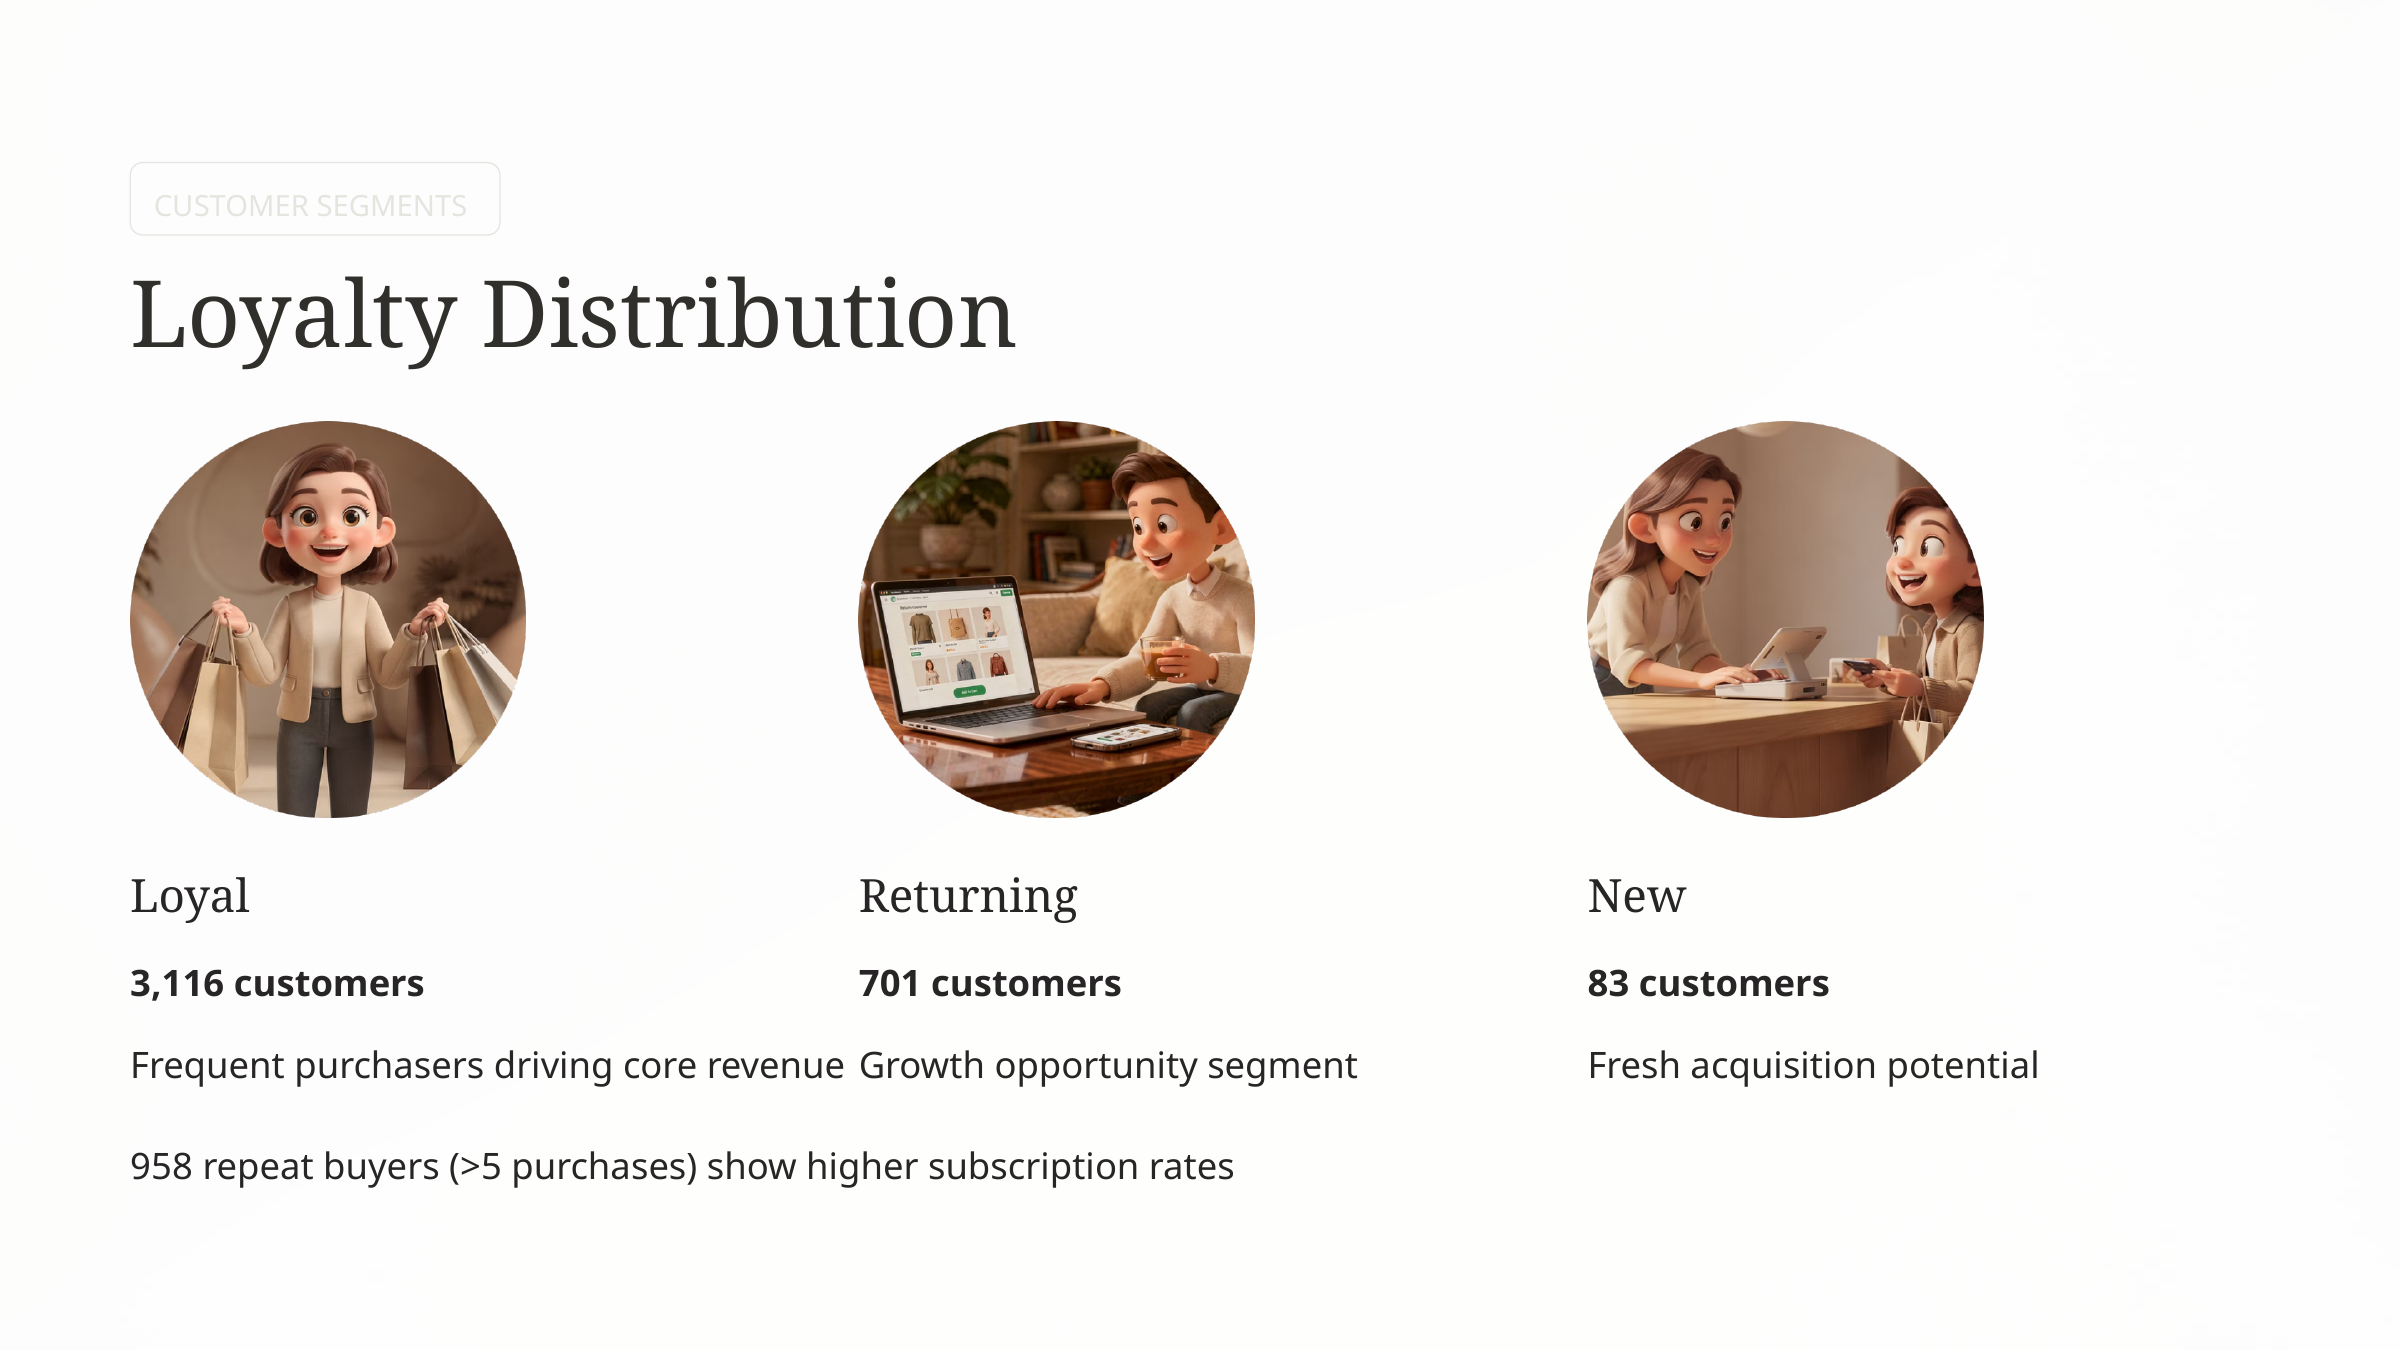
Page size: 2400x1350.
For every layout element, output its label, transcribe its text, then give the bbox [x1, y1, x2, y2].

text_box Loyalty Distribution [130, 249, 1061, 367]
text_box 701 customers [858, 944, 1541, 1004]
text_box New [1587, 864, 2053, 923]
picture [858, 421, 1255, 818]
text_box 958 repeat buyers (>5 purchases) show higher subscription rates [130, 1127, 2270, 1188]
text_box Frequent purchasers driving core revenue [130, 1026, 813, 1086]
text_box Fresh acquisition potential [1587, 1026, 2270, 1086]
picture [130, 421, 526, 818]
text_box 3,116 customers [130, 944, 813, 1004]
text_box CUSTOMER SEGMENTS [153, 174, 477, 223]
text_box 83 customers [1587, 944, 2270, 1004]
text_box Growth opportunity segment [858, 1026, 1541, 1086]
text_box [130, 162, 500, 235]
picture [1587, 421, 1984, 818]
text_box Returning [858, 864, 1324, 923]
text_box Loyal [130, 864, 596, 923]
